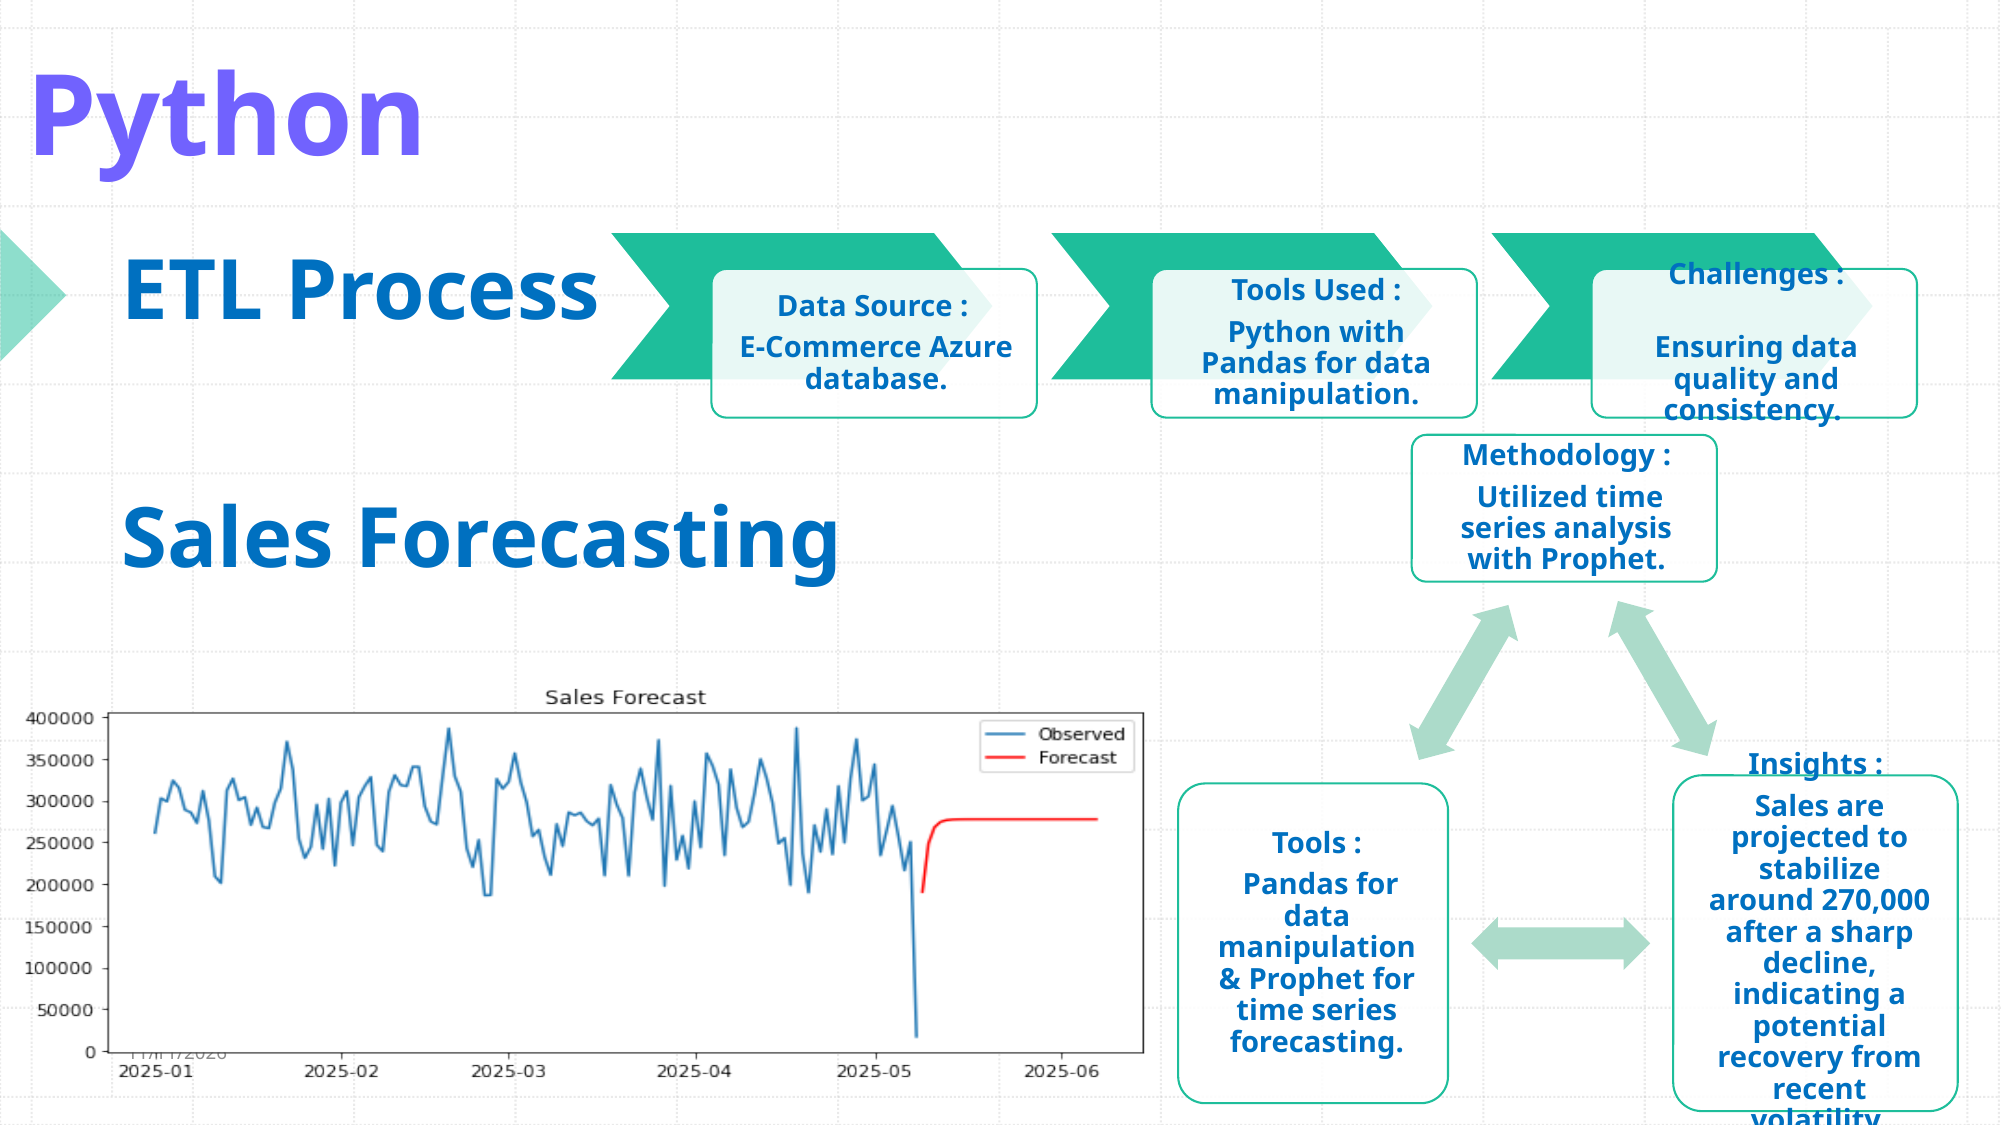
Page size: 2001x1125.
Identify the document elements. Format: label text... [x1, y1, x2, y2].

text_box Python [11, 35, 483, 186]
picture [11, 678, 1156, 1090]
title ETL Process [106, 125, 608, 344]
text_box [1155, 433, 1963, 1110]
text_box Sales Forecasting [106, 475, 608, 592]
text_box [608, 35, 1918, 614]
